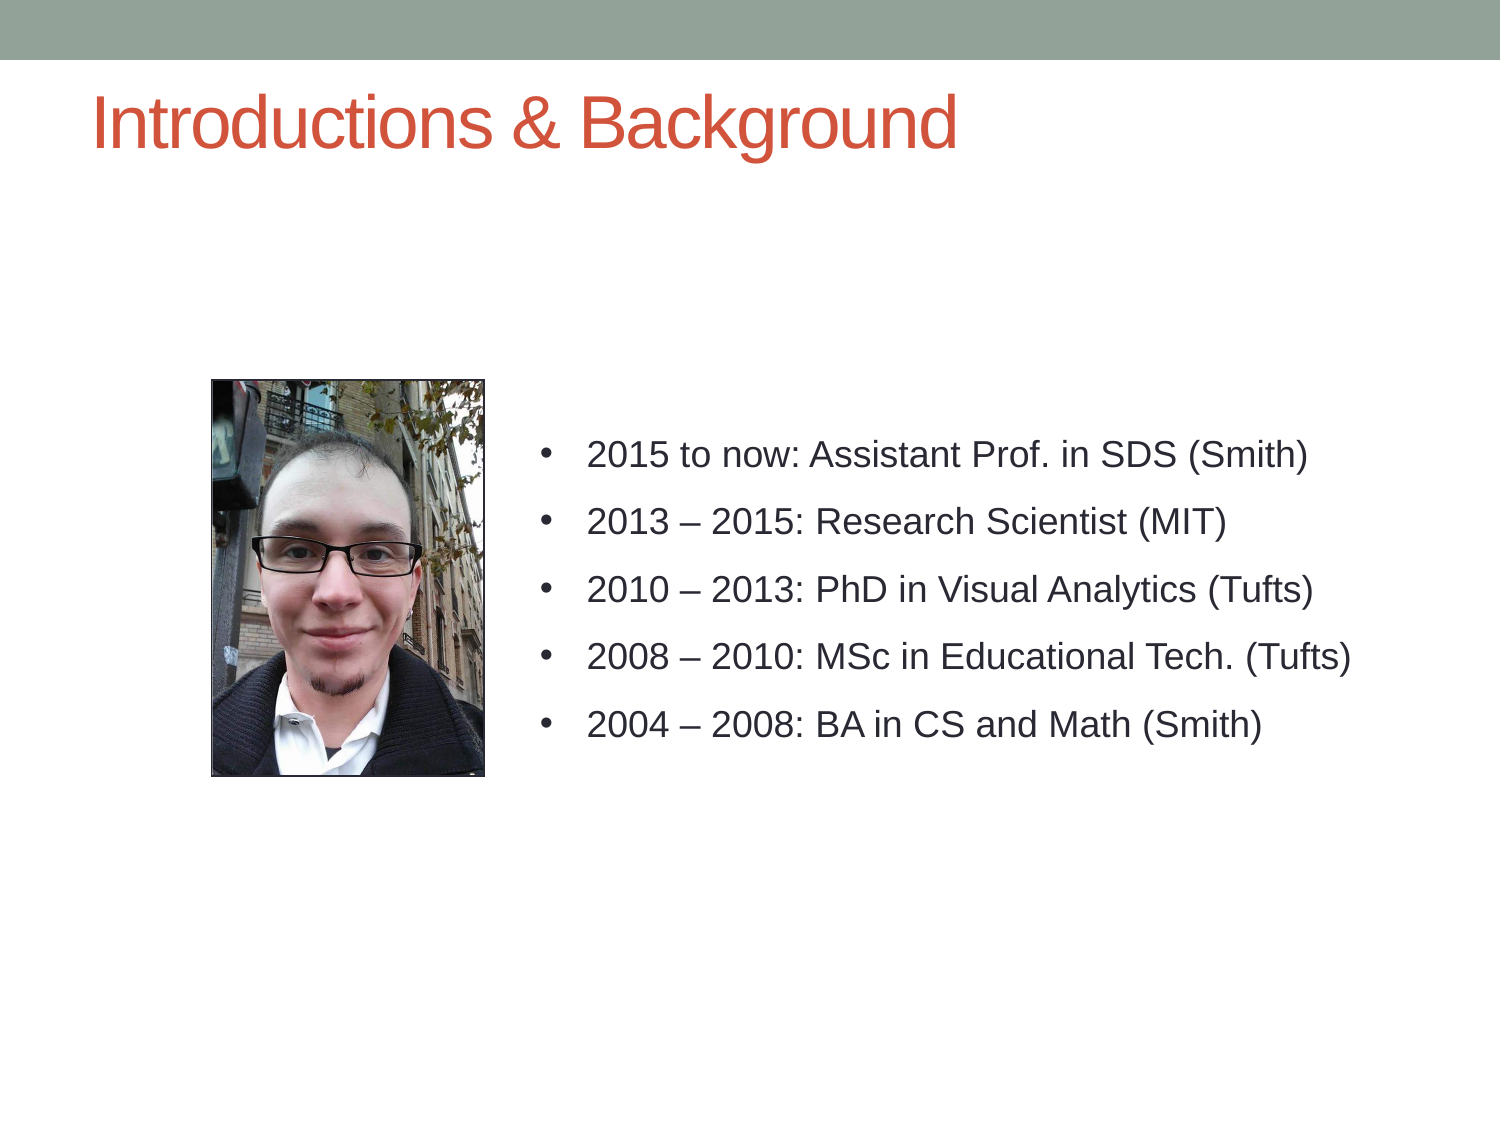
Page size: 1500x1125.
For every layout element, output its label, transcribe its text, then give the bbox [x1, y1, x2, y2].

text_box 2015 to now: Assistant Prof. in SDS (Smith) 2013 – 2015: Research Scientist (MIT) 2010 – 2013: PhD in Visual Analytics (Tufts) 2008 – 2010: MSc in Educational Tech. (Tufts) 2004 – 2008: BA in CS and Math (Smith) [525, 399, 1388, 753]
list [212, 380, 484, 776]
title Introductions & Background [75, 37, 1425, 200]
